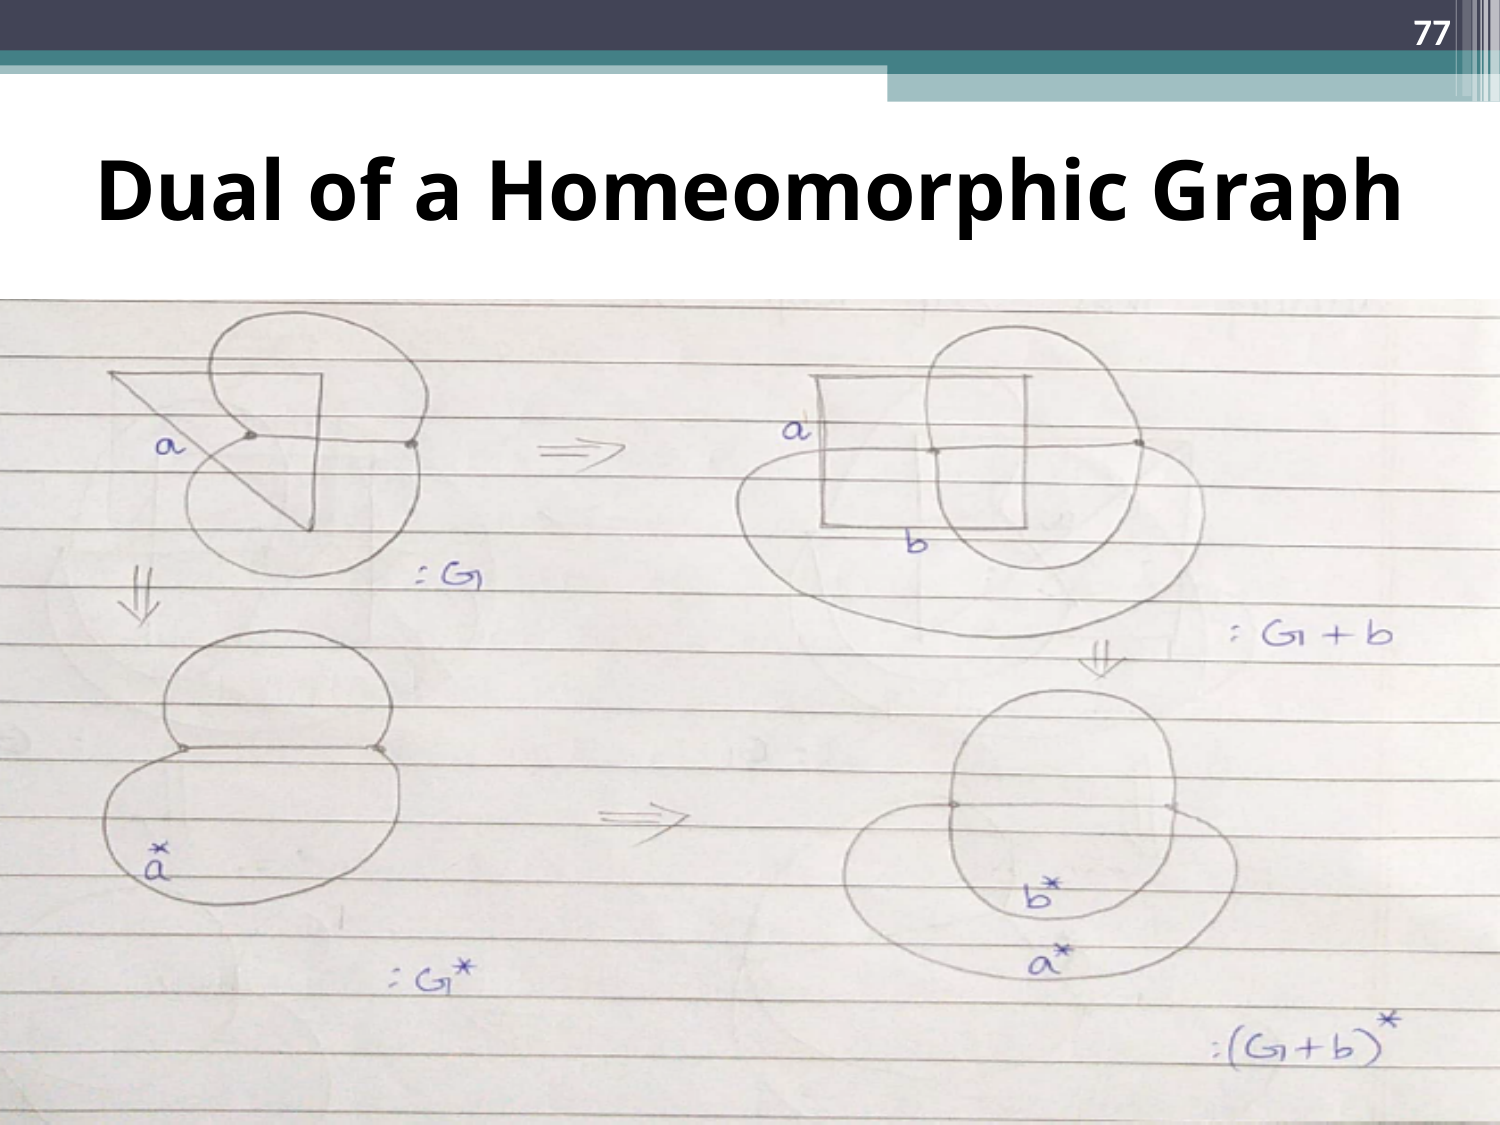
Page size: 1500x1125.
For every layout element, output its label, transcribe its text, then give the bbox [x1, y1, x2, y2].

text_box Dual of a Homeomorphic Graph [74, 99, 1425, 275]
picture [0, 299, 1500, 1125]
text_box <number> [1340, 0, 1466, 61]
